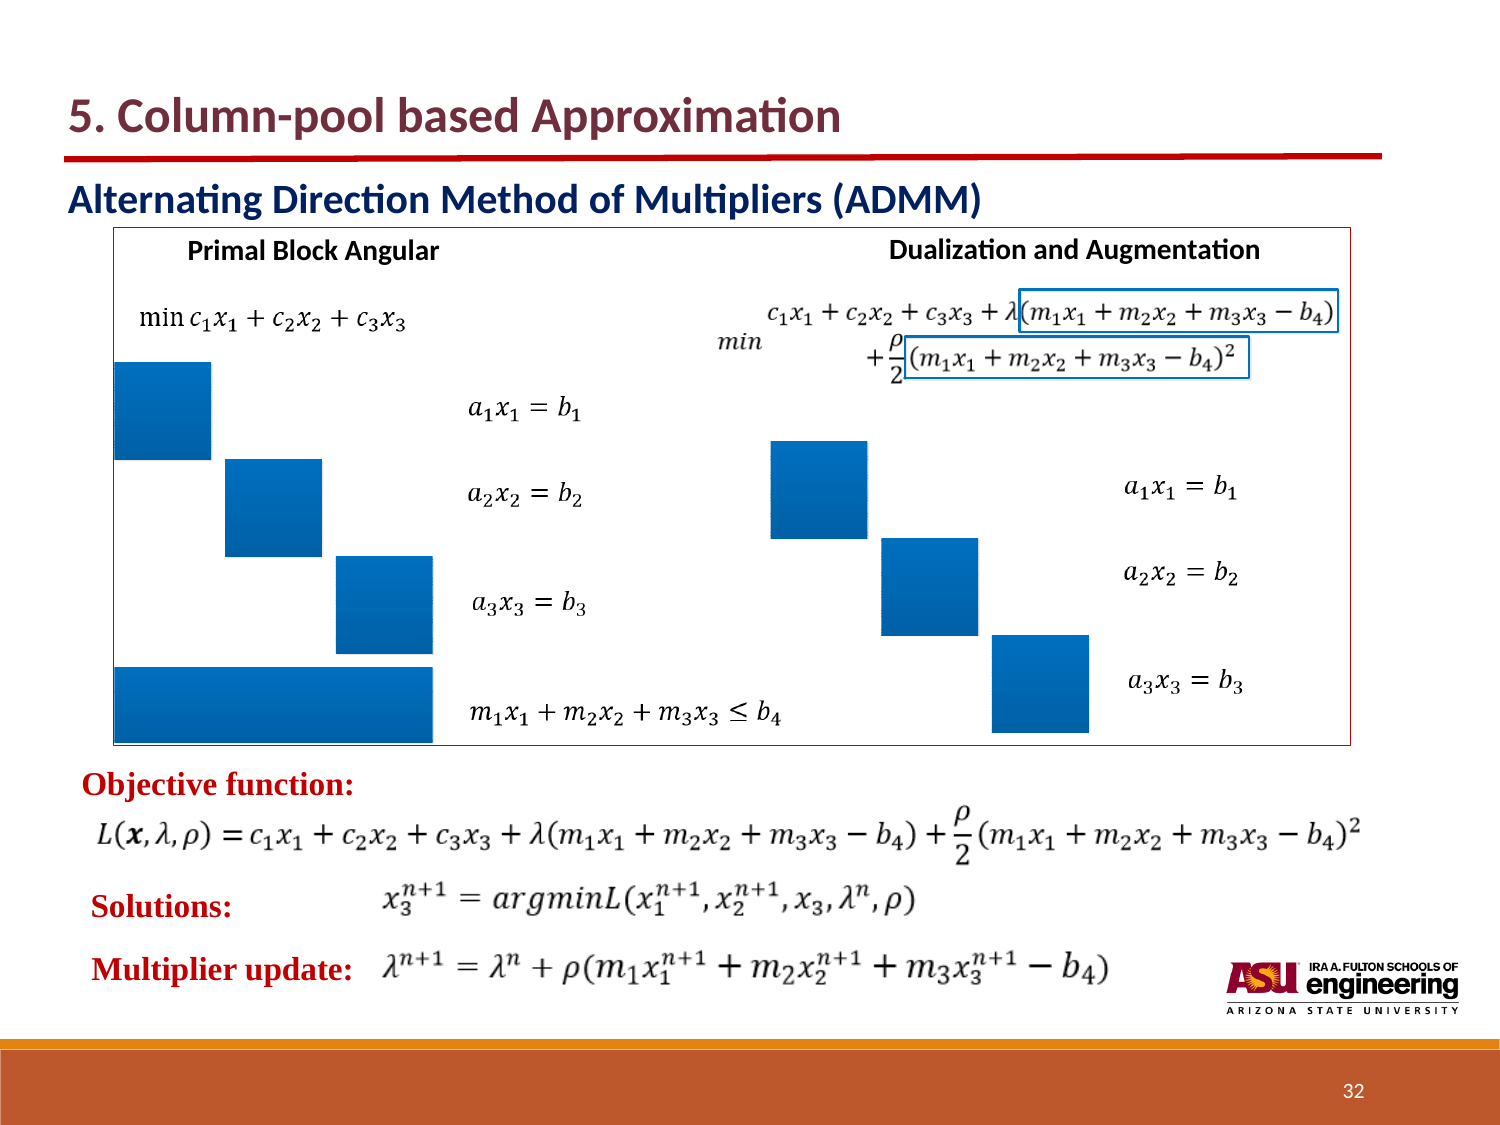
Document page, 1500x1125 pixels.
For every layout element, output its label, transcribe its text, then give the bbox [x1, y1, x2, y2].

text_box Solutions: [75, 876, 249, 932]
slide_number 32 [1218, 1059, 1380, 1120]
text_box Alternating Direction Method of Multipliers (ADMM) [53, 164, 1165, 229]
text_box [63, 155, 1383, 160]
picture [1220, 955, 1465, 1021]
text_box Multiplier update: [76, 939, 368, 995]
text_box 5. Column-pool based Approximation [53, 75, 1350, 150]
picture [112, 227, 1351, 746]
text_box Objective function: [66, 754, 371, 809]
picture [88, 799, 1376, 1012]
